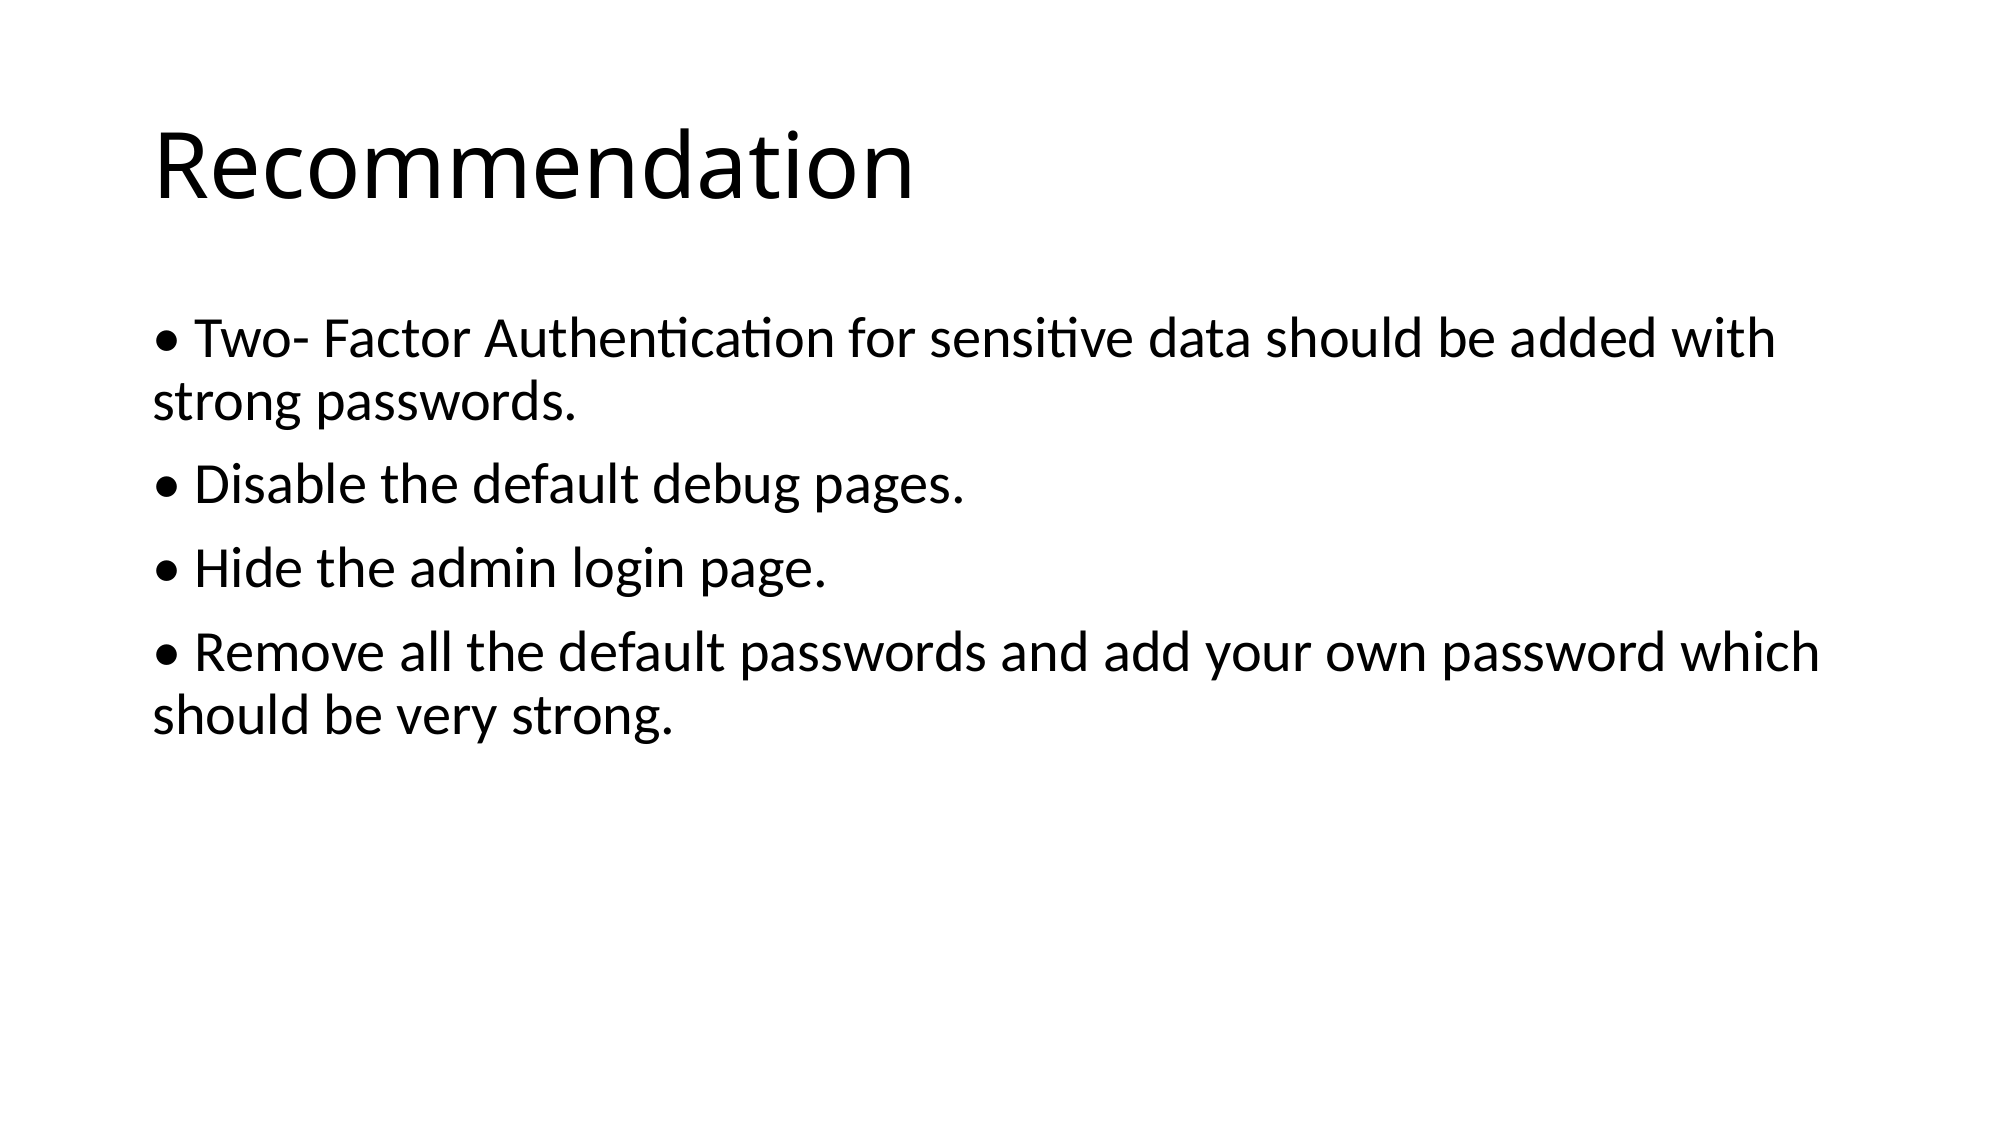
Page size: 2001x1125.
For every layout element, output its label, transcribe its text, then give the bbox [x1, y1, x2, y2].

list • Two- Factor Authentication for sensitive data should be added with strong passwords. • Disable the default debug pages. • Hide the admin login page. • Remove all the default passwords and add your own password which should be very strong. [137, 299, 1863, 1014]
title Recommendation [137, 59, 1863, 278]
